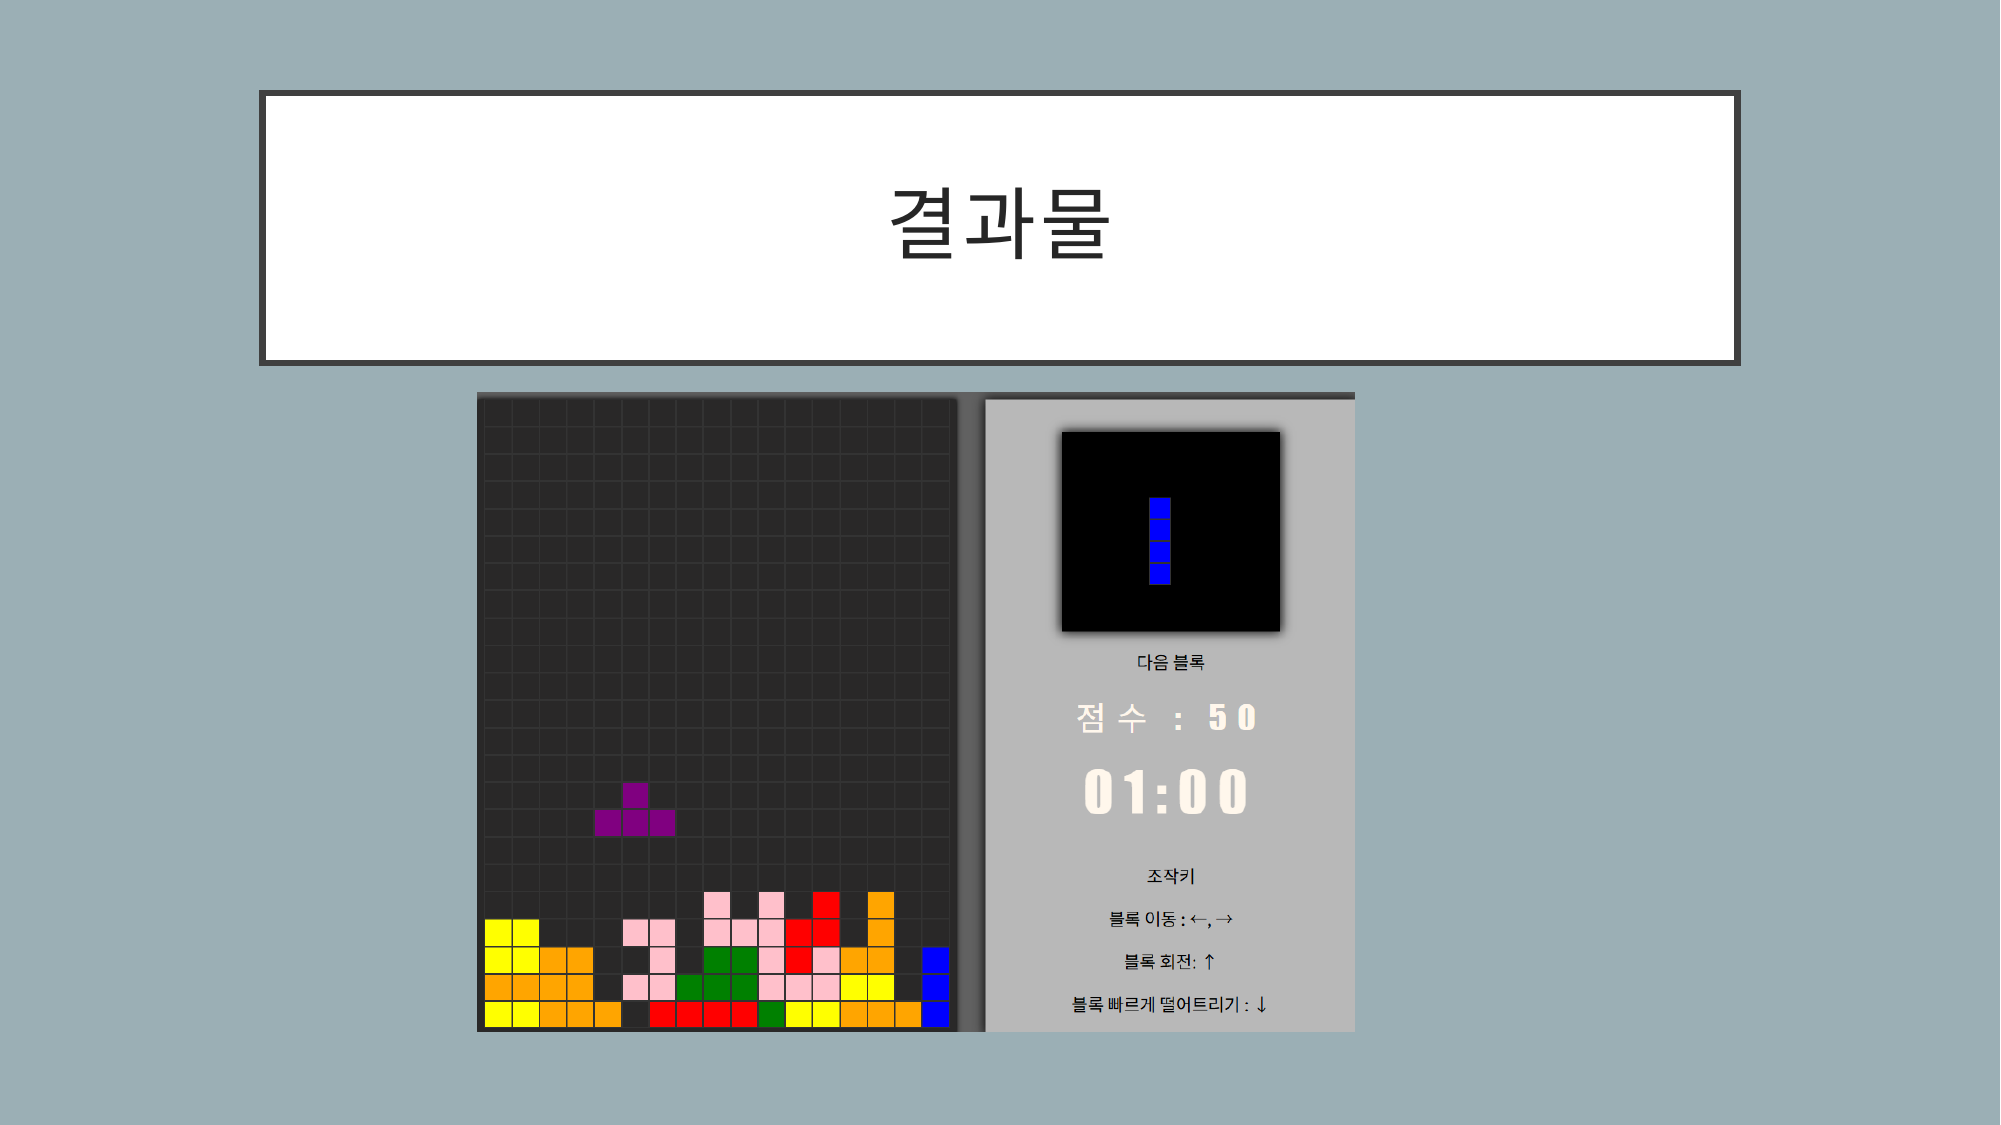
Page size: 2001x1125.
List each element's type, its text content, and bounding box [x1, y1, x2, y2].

picture [477, 392, 1355, 1032]
title 결과물 [259, 90, 1741, 366]
